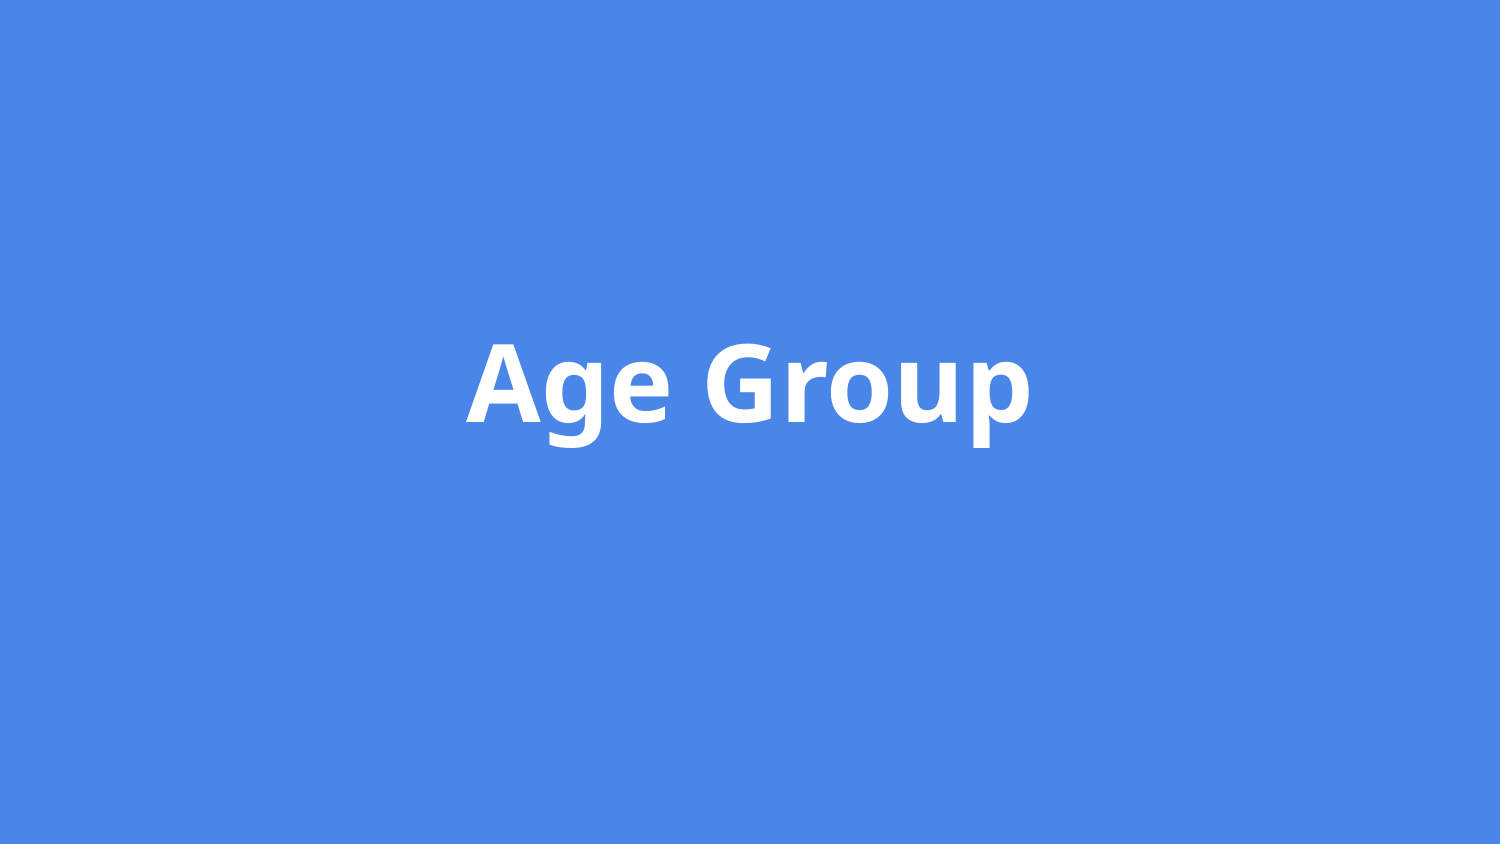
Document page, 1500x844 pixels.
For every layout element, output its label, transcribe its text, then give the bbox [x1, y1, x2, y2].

title Age Group [51, 122, 1449, 459]
